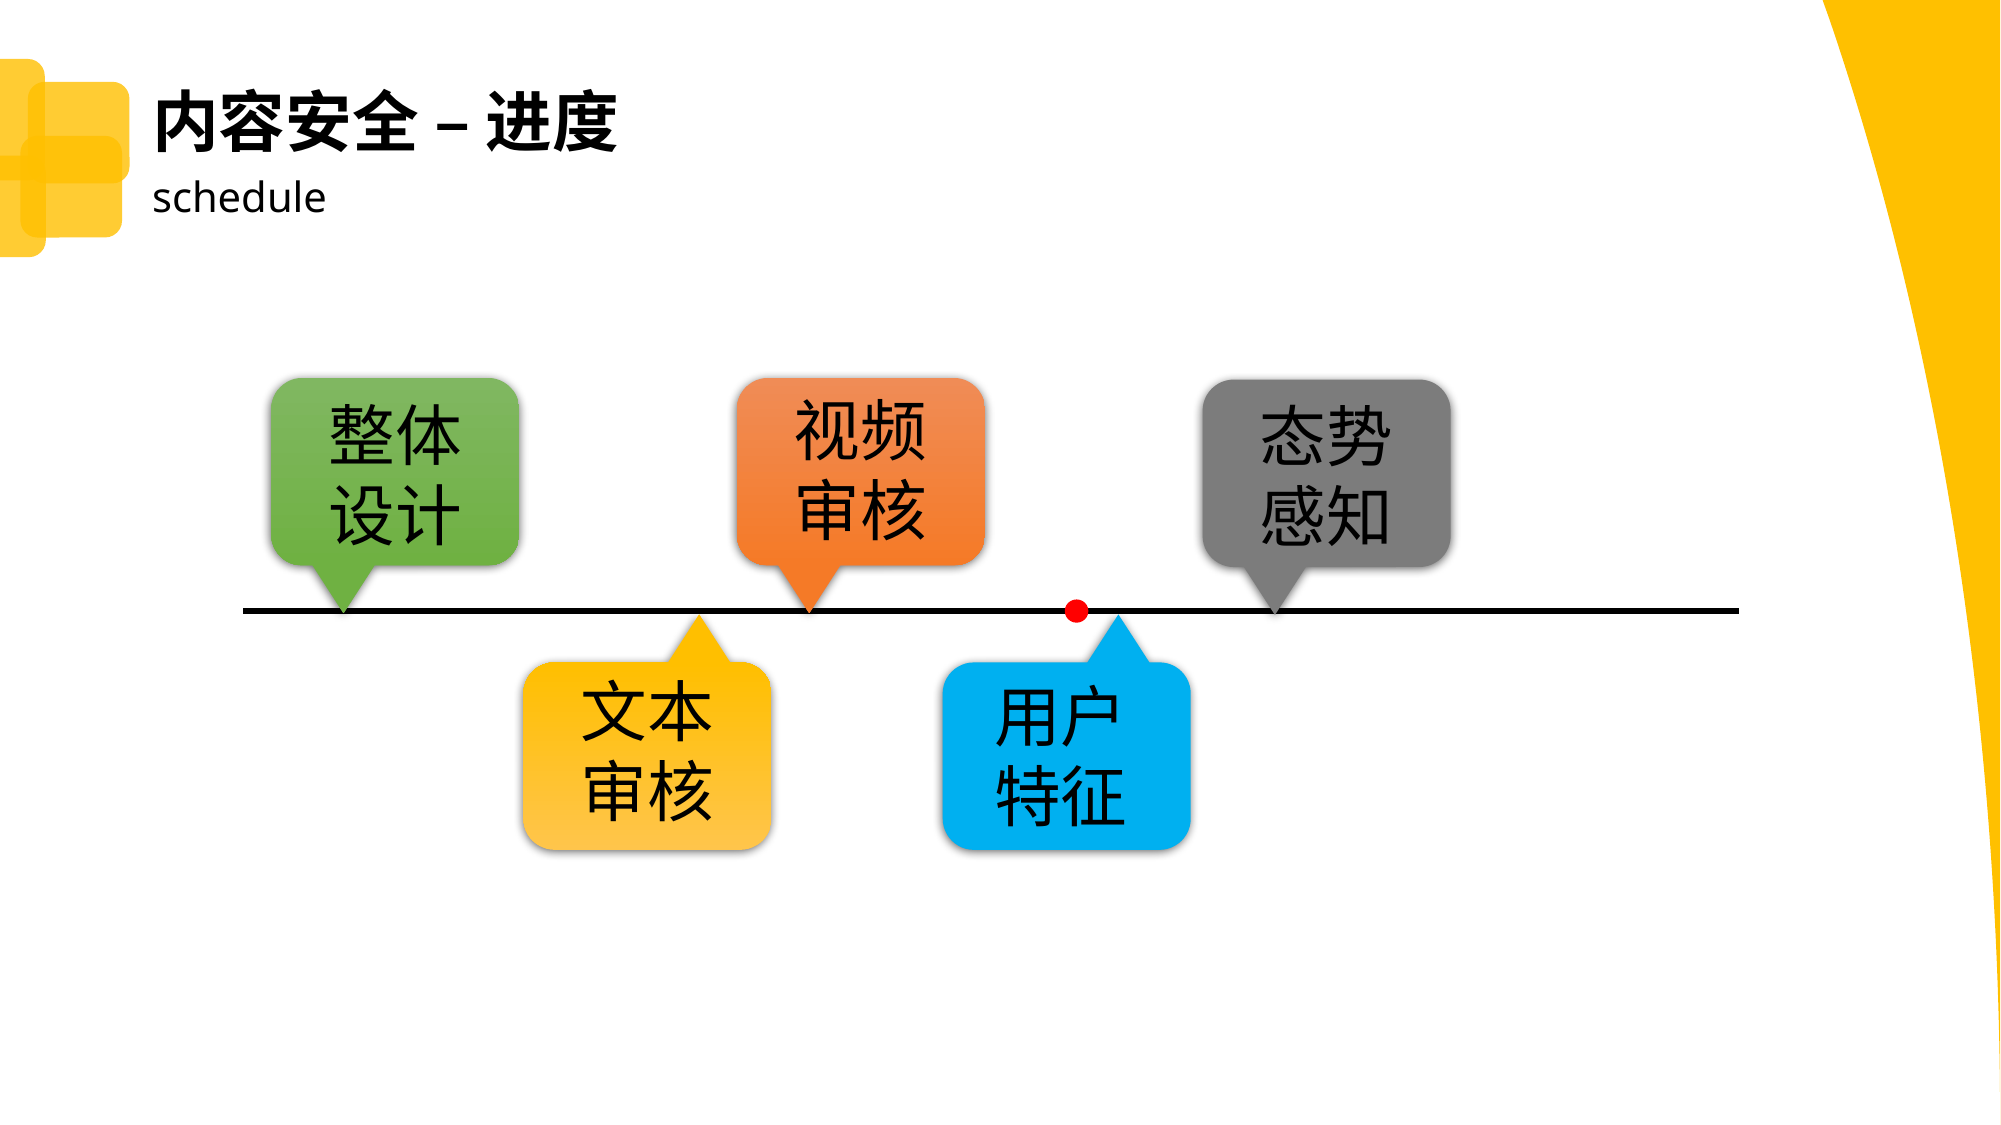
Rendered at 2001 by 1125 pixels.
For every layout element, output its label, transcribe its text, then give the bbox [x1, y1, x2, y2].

text_box [271, 377, 520, 611]
text_box 用户 特征 [979, 667, 1143, 843]
text_box 视频 审核 [778, 381, 942, 557]
text_box [1064, 599, 1089, 611]
text_box [942, 614, 1191, 850]
text_box 文本 审核 [565, 662, 730, 838]
list 内容安全 – 进度 [137, 81, 797, 169]
text_box [523, 614, 772, 850]
text_box [736, 377, 985, 611]
text_box 整体 设计 [313, 386, 478, 561]
list schedule [137, 169, 1274, 231]
text_box 态势 感知 [1244, 386, 1409, 562]
text_box [1202, 379, 1451, 611]
text_box [1064, 612, 1089, 623]
